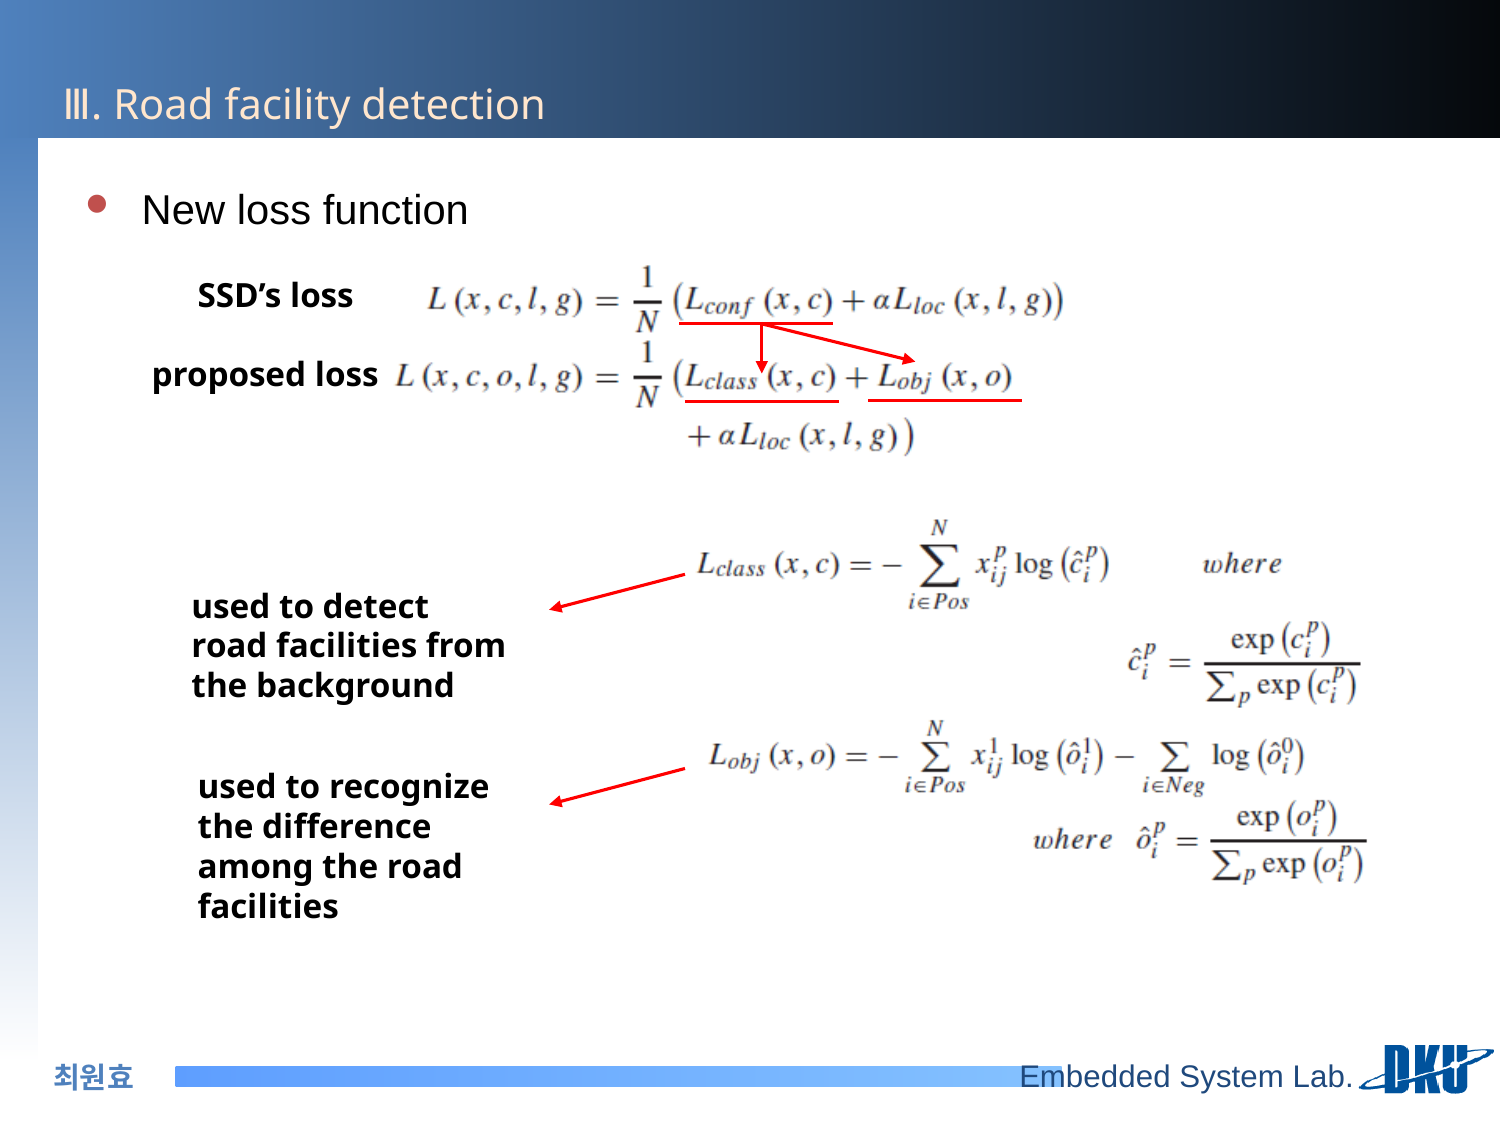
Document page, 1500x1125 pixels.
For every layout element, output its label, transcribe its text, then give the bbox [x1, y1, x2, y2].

list New loss function [70, 175, 1454, 1032]
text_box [761, 323, 916, 362]
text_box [548, 768, 686, 805]
picture [1353, 1035, 1500, 1102]
text_box used to detect road facilities from the background [176, 577, 550, 712]
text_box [548, 573, 686, 610]
title Ⅲ. Road facility detection [47, 23, 1454, 136]
text_box proposed loss [136, 345, 371, 401]
picture [376, 254, 1093, 468]
text_box used to recognize the difference among the road facilities [182, 757, 556, 933]
text_box SSD’s loss [182, 266, 371, 321]
picture [684, 512, 1378, 896]
